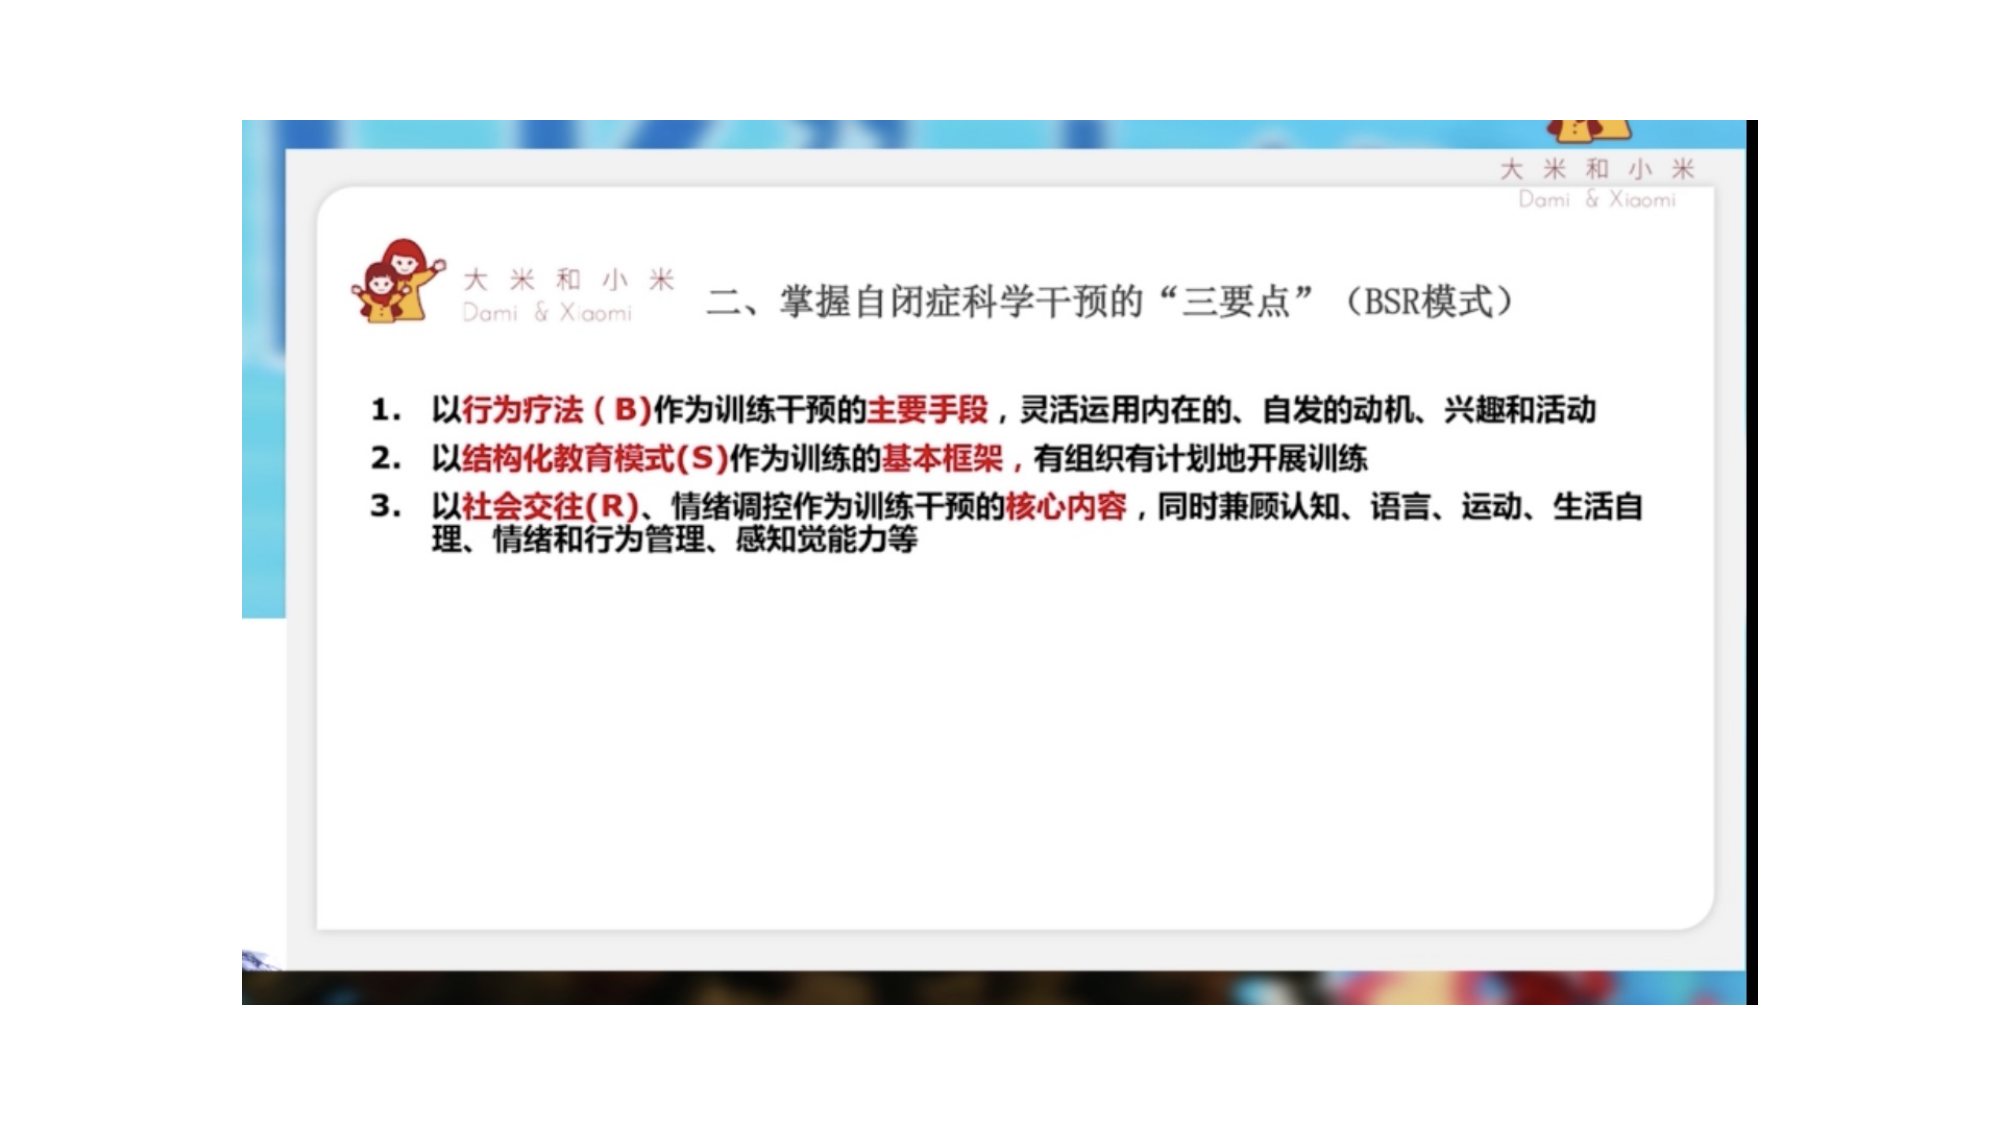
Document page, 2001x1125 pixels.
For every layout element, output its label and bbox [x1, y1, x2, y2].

picture [242, 120, 1758, 1005]
